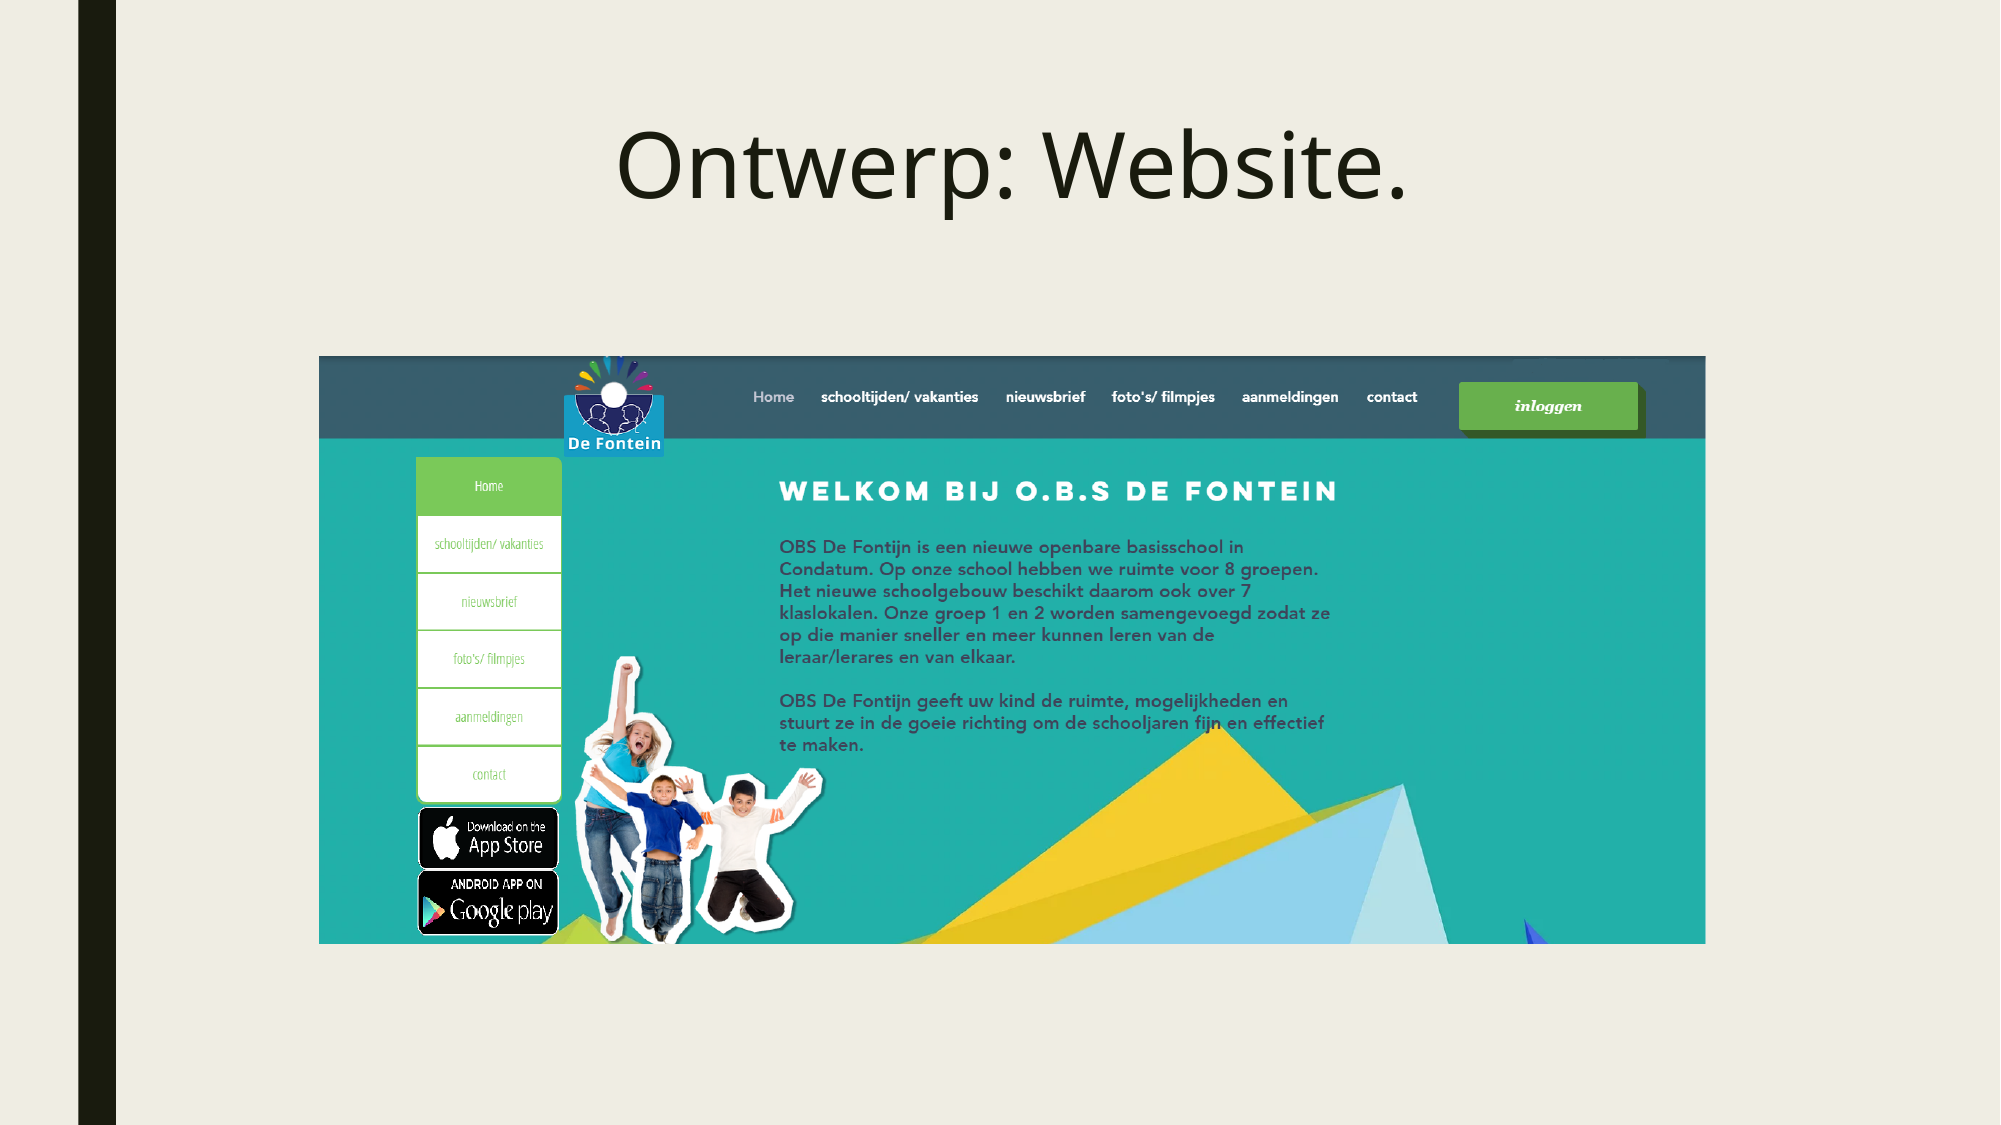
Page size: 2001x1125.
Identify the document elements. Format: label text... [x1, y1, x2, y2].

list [319, 356, 1706, 944]
title Ontwerp: Website. [225, 112, 1800, 357]
